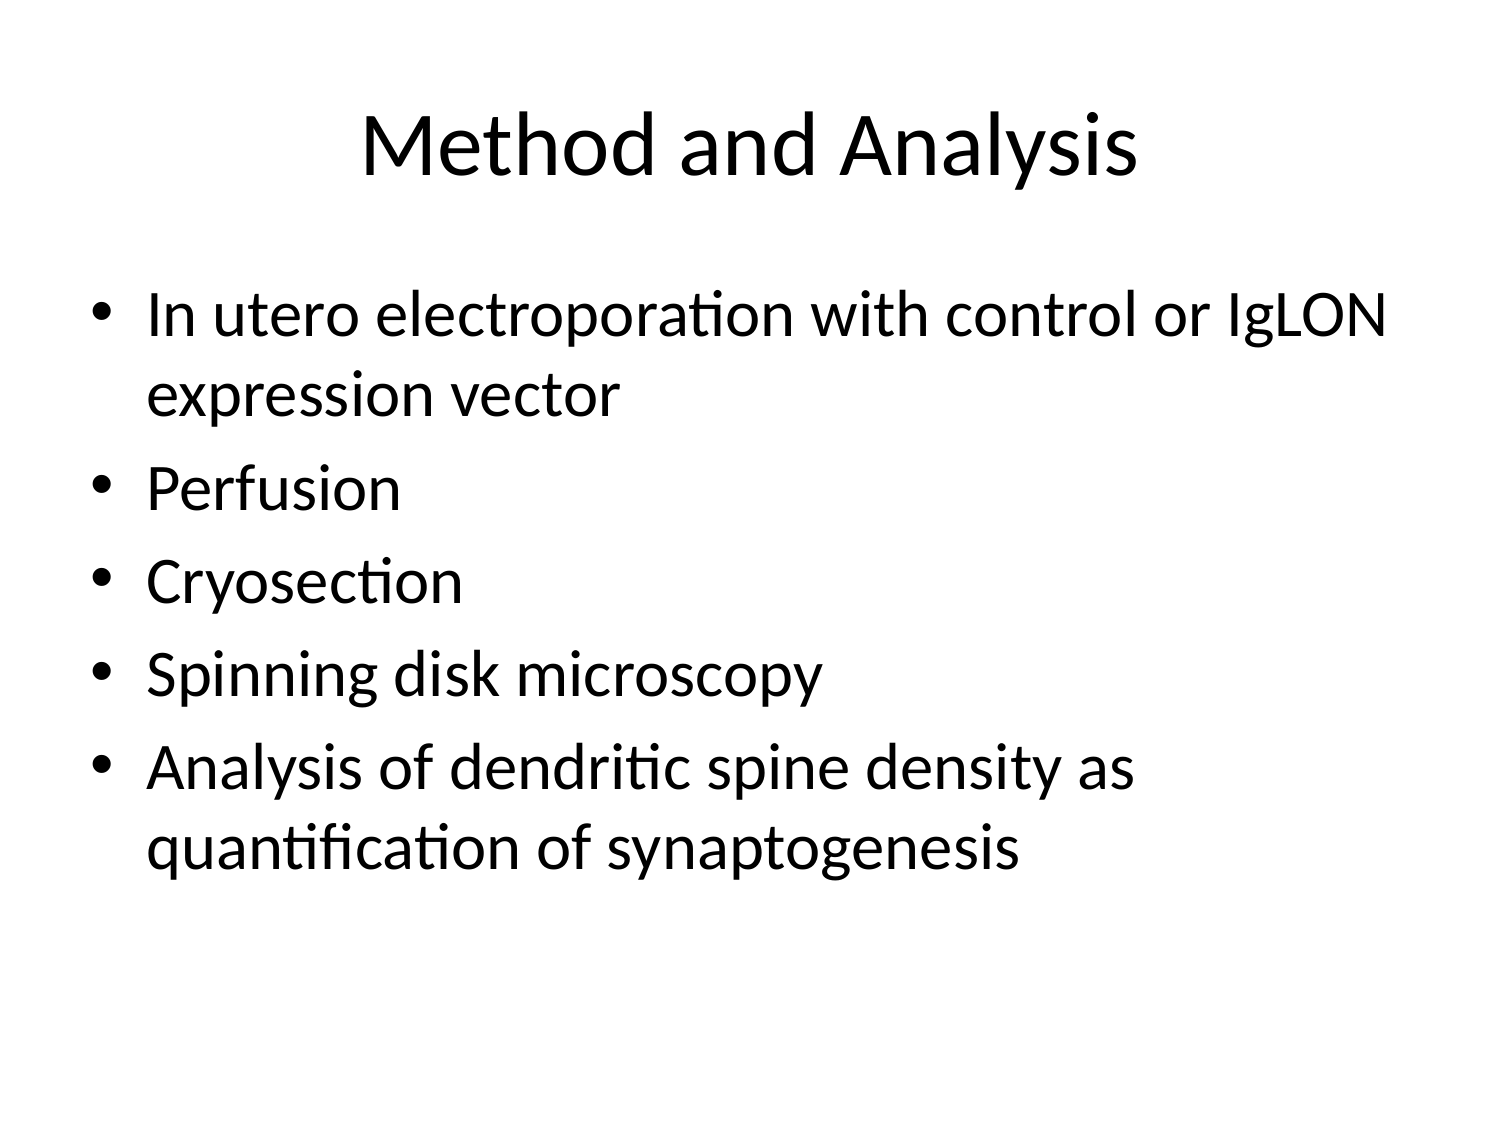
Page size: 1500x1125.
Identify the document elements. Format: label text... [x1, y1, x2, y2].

list In utero electroporation with control or IgLON expression vector Perfusion Cryosection Spinning disk microscopy Analysis of dendritic spine density as quantification of synaptogenesis [75, 262, 1425, 1005]
title Method and Analysis [75, 45, 1425, 233]
